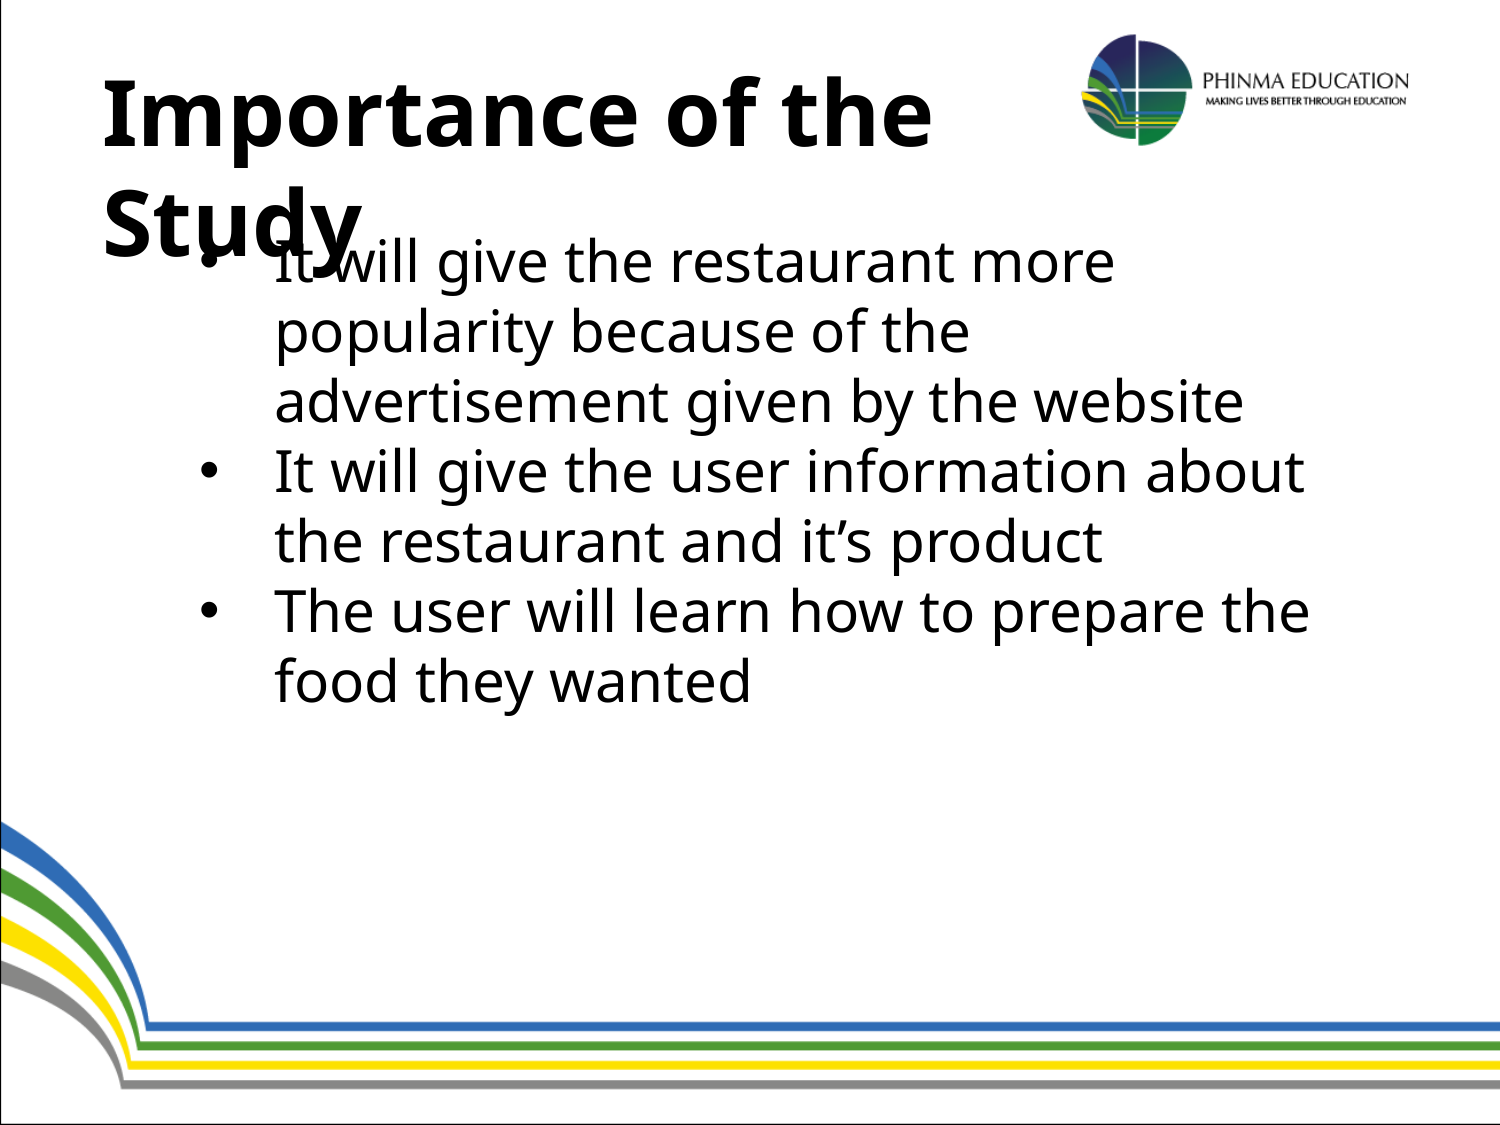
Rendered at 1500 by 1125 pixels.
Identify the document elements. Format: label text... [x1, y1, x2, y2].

text_box It will give the restaurant more popularity because of the advertisement given by the website It will give the user information about the restaurant and it’s product The user will learn how to prepare the food they wanted [184, 216, 1335, 722]
picture [0, 0, 1500, 1125]
text_box Importance of the Study [87, 47, 1100, 383]
